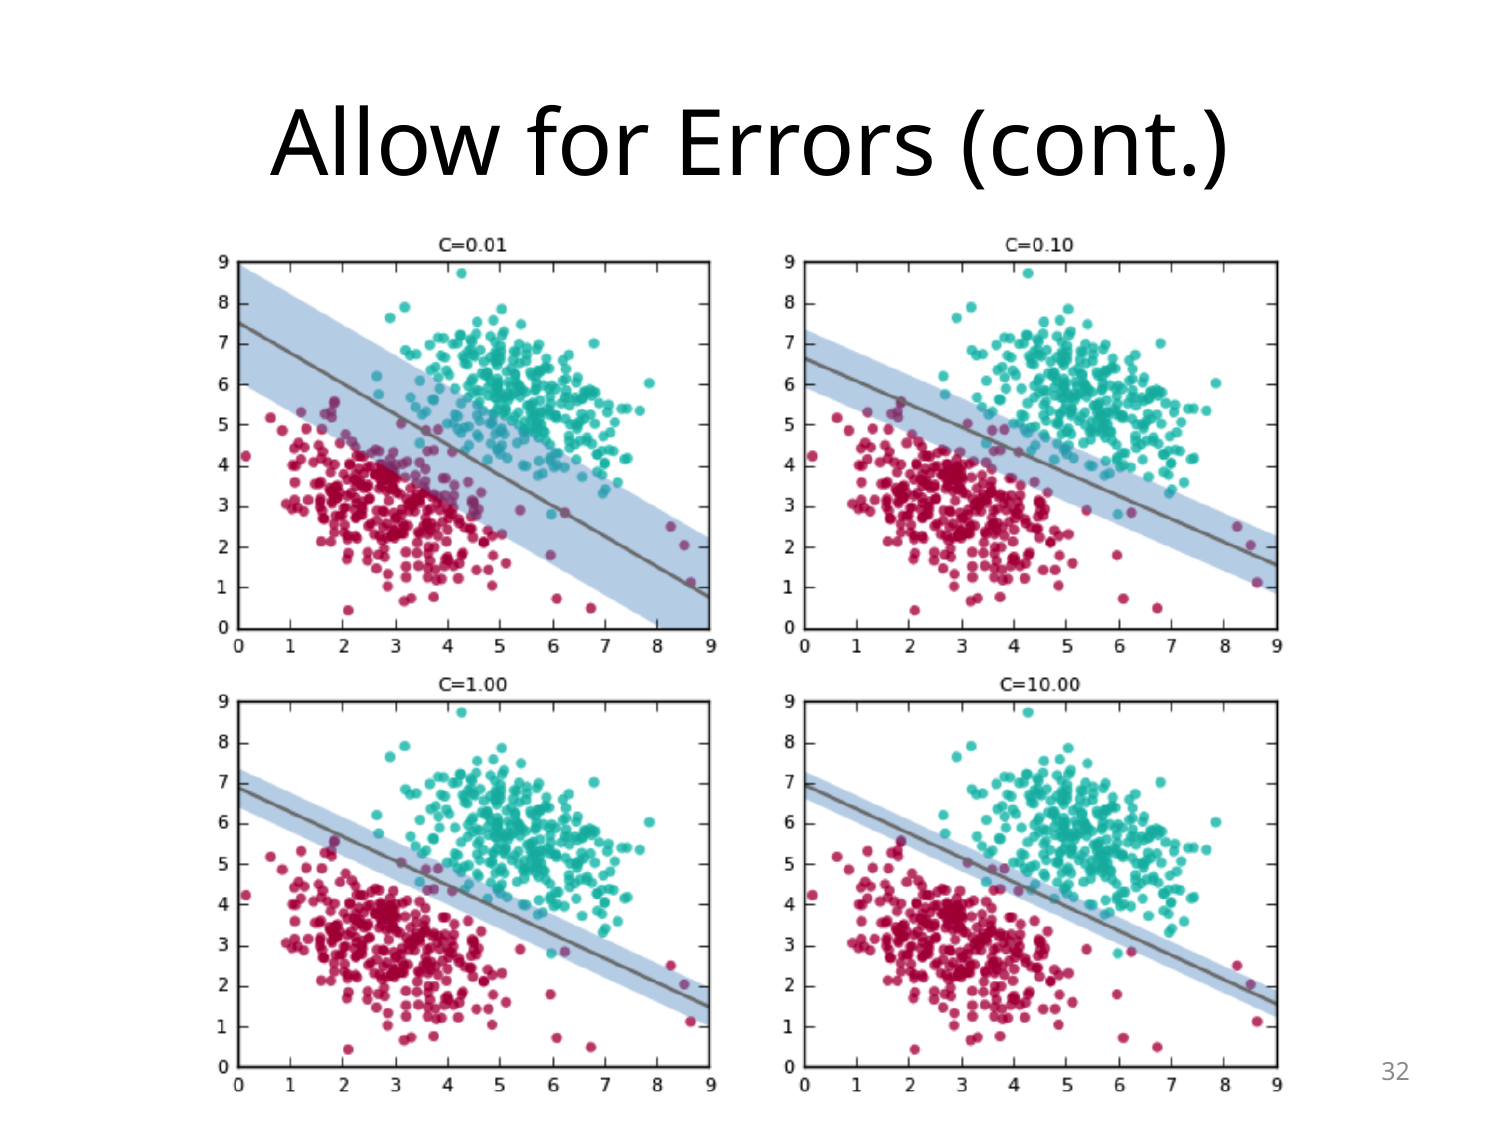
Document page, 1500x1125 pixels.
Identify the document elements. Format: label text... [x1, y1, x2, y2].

title Allow for Errors (cont.) [75, 45, 1425, 233]
slide_number 32 [1297, 1042, 1425, 1103]
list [207, 232, 1293, 1105]
